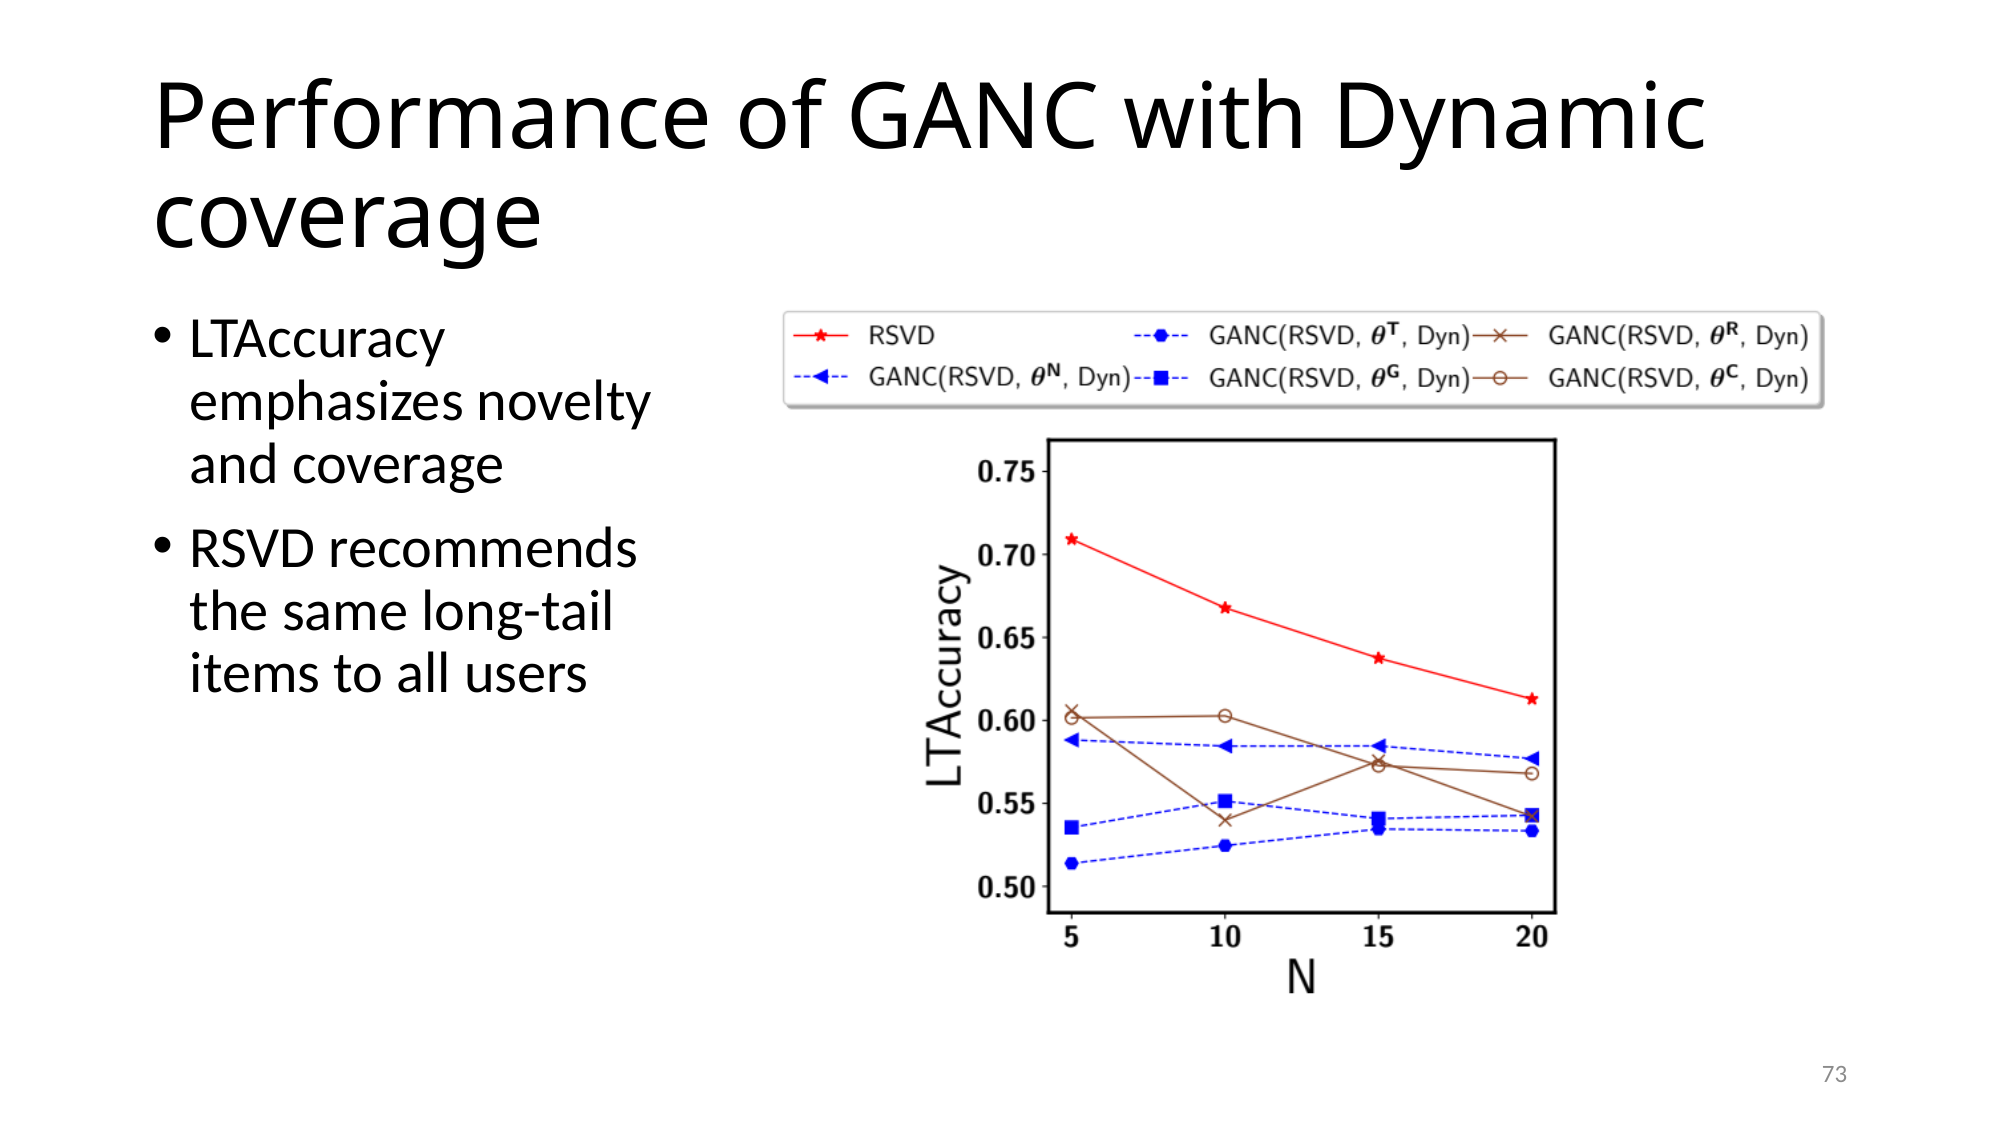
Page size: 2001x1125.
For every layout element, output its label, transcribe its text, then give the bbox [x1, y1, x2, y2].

title Performance of GANC with Dynamic coverage [137, 59, 1863, 278]
slide_number 73 [1412, 1042, 1863, 1103]
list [771, 299, 1830, 1014]
list LTAccuracy emphasizes novelty and coverage RSVD recommends the same long-tail items to all users [137, 299, 685, 1014]
